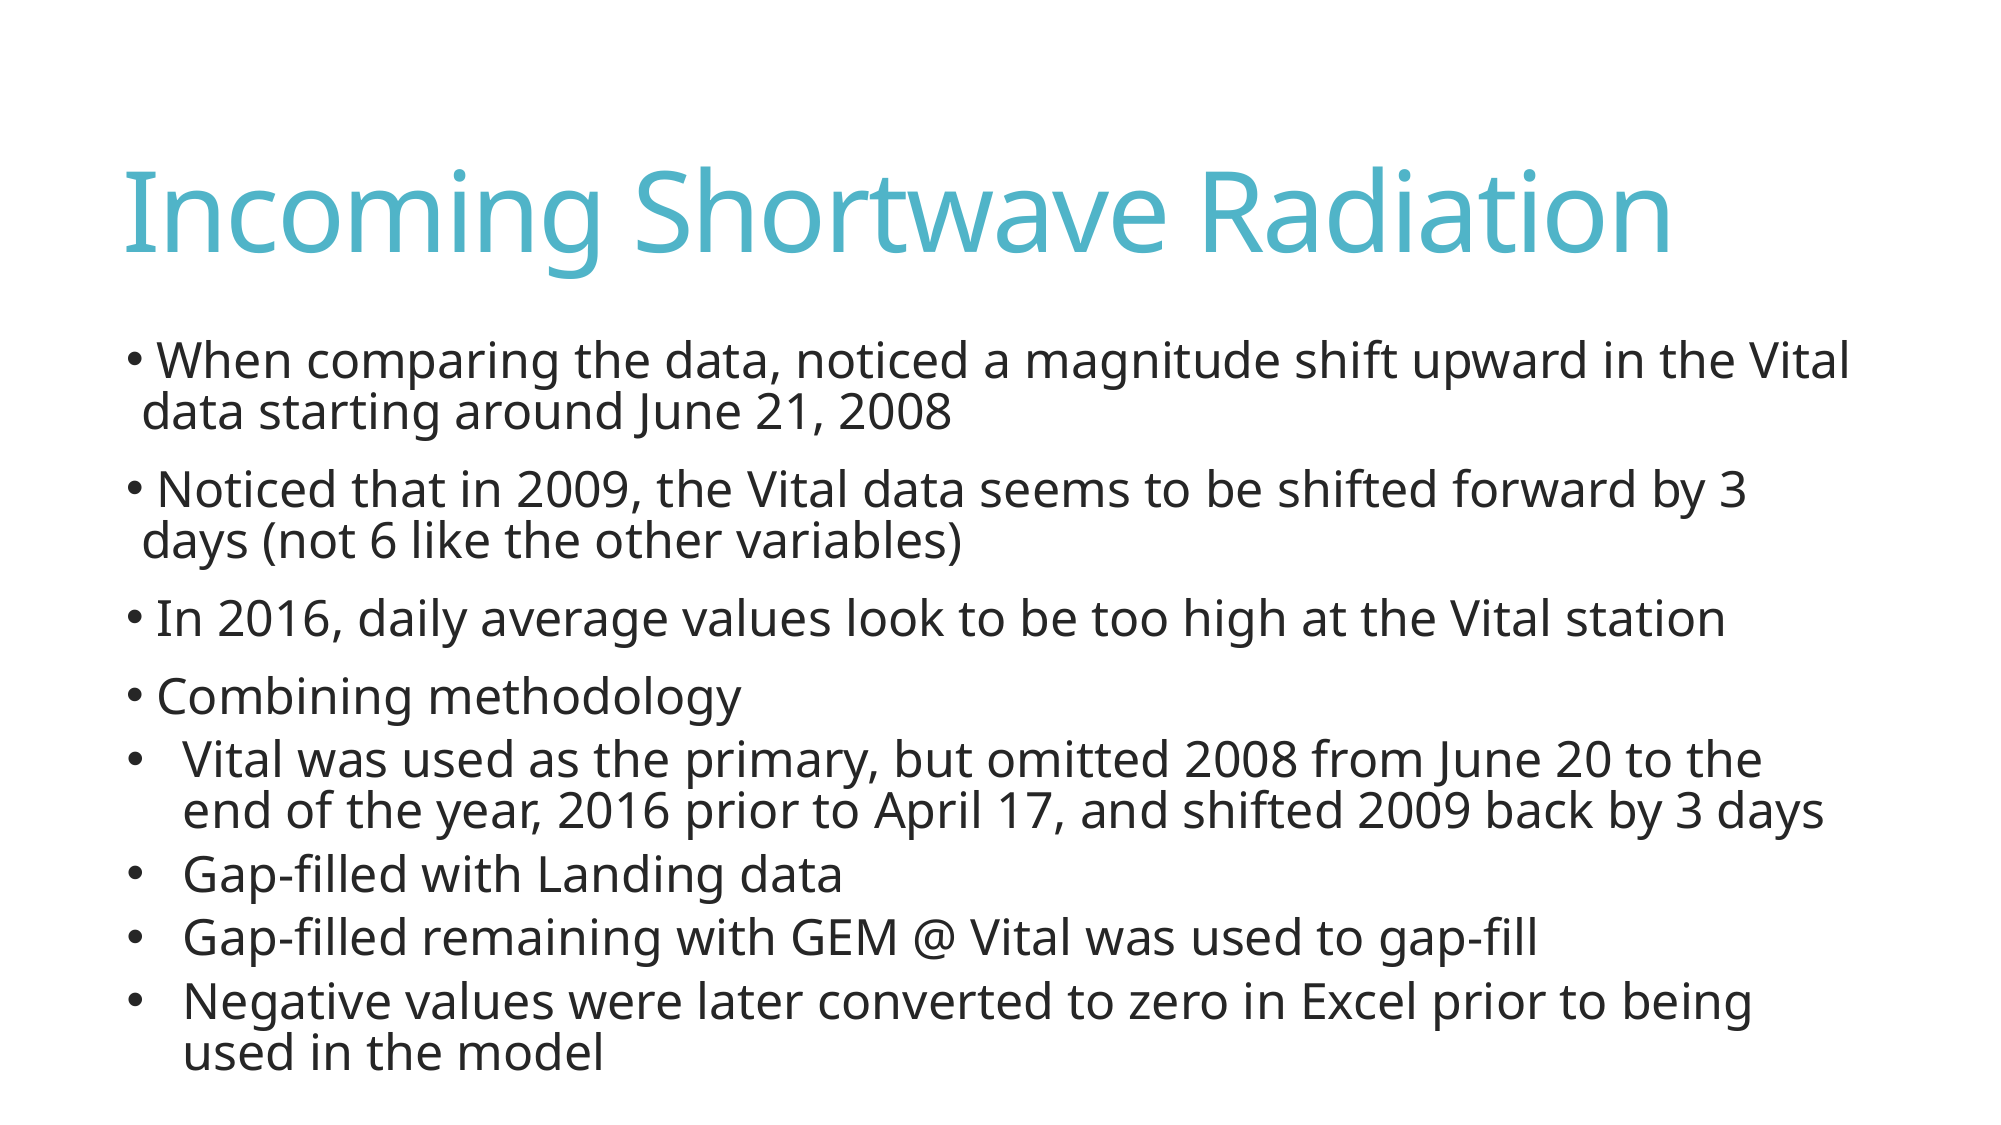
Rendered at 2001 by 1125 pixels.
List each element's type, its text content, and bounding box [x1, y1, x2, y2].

title Incoming Shortwave Radiation [107, 81, 1875, 354]
list When comparing the data, noticed a magnitude shift upward in the Vital data starting around June 21, 2008 Noticed that in 2009, the Vital data seems to be shifted forward by 3 days (not 6 like the other variables) In 2016, daily average values look to be too high at the Vital station Combining methodology Vital was used as the primary, but omitted 2008 from June 20 to the end of the year, 2016 prior to April 17, and shifted 2009 back by 3 days Gap-filled with Landing data Gap-filled remaining with GEM @ Vital was used to gap-fill Negative values were later converted to zero in Excel prior to being used in the model [111, 329, 1876, 948]
